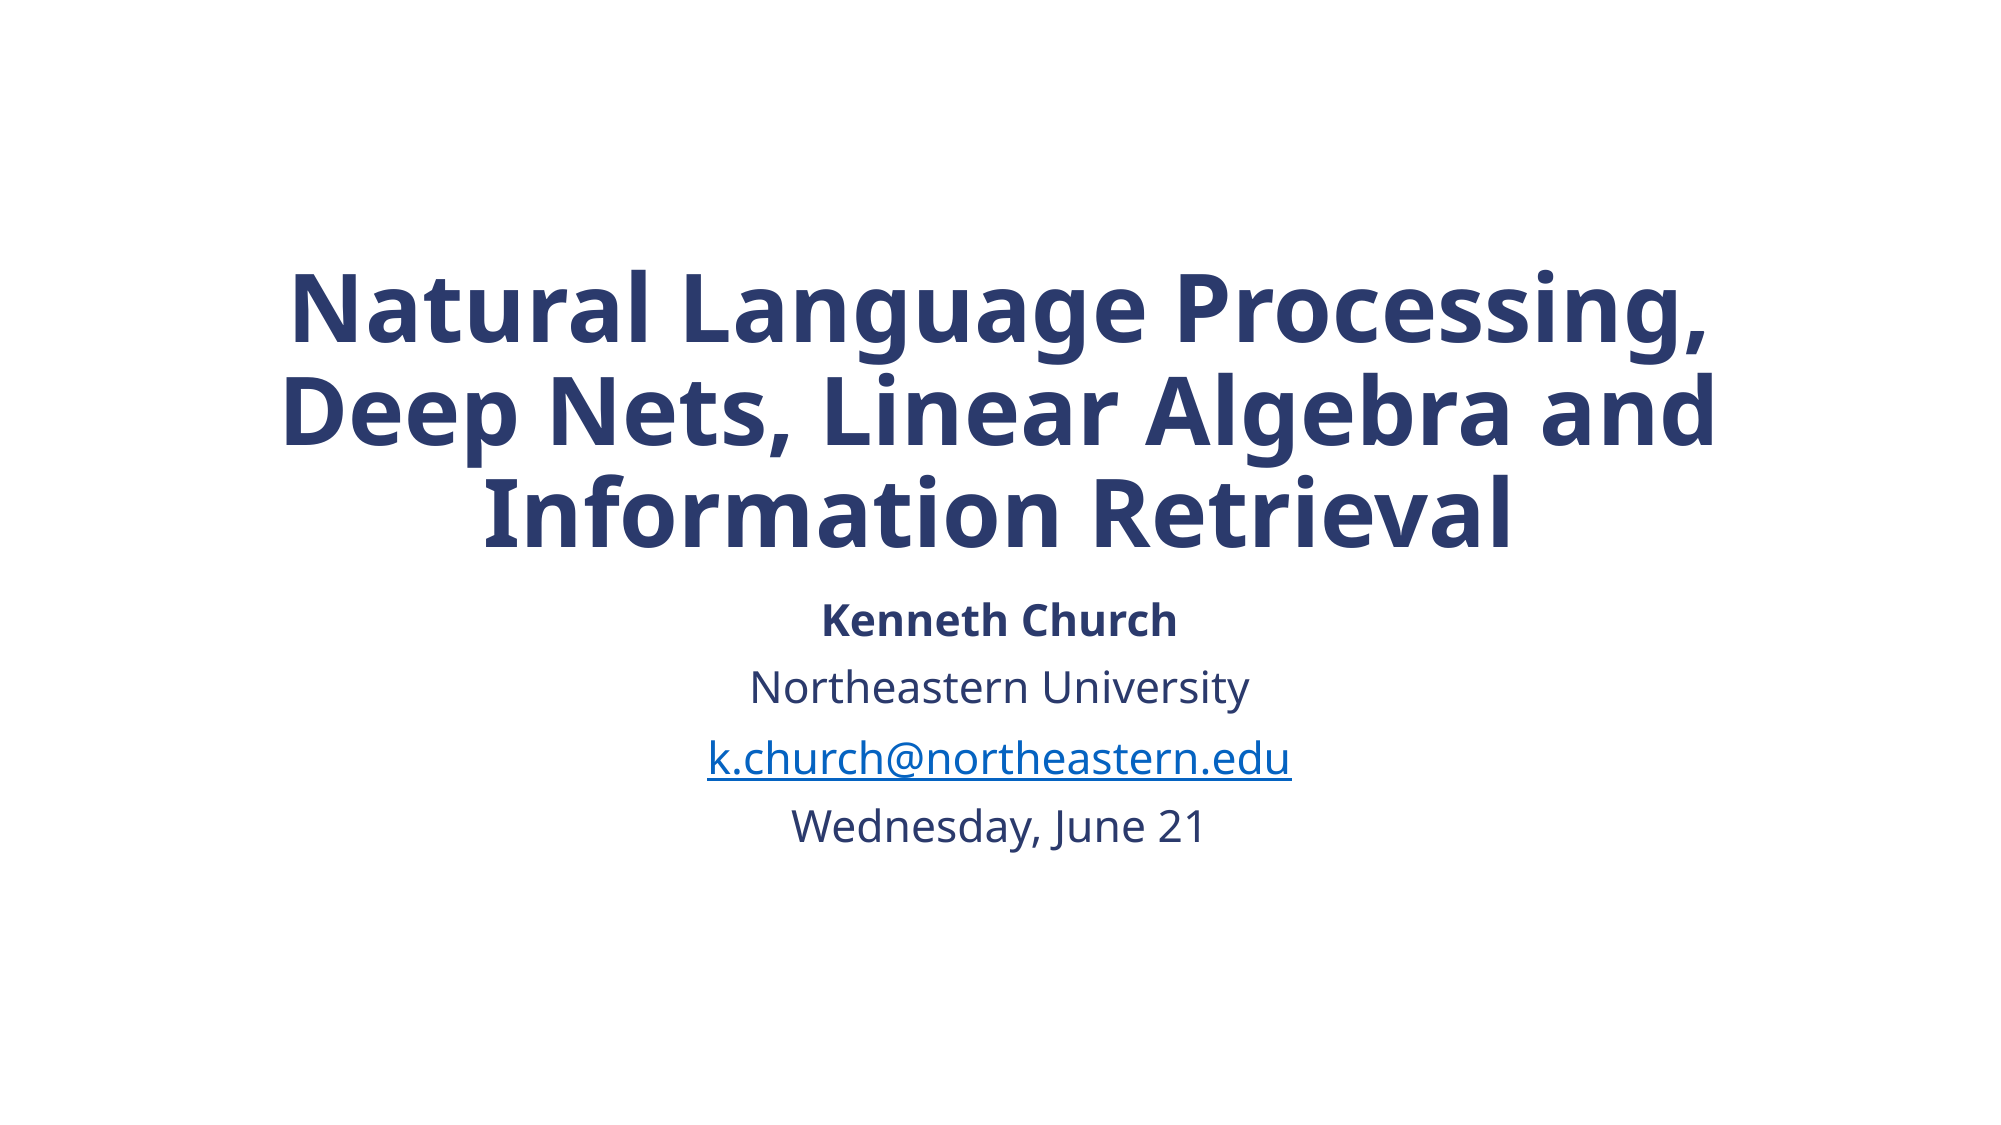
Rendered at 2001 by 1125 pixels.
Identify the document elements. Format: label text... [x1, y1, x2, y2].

subtitle Kenneth Church Northeastern University k.church@northeastern.edu Wednesday, June 21 [249, 590, 1750, 863]
title Natural Language Processing, Deep Nets, Linear Algebra and Information Retrieval [249, 184, 1750, 576]
